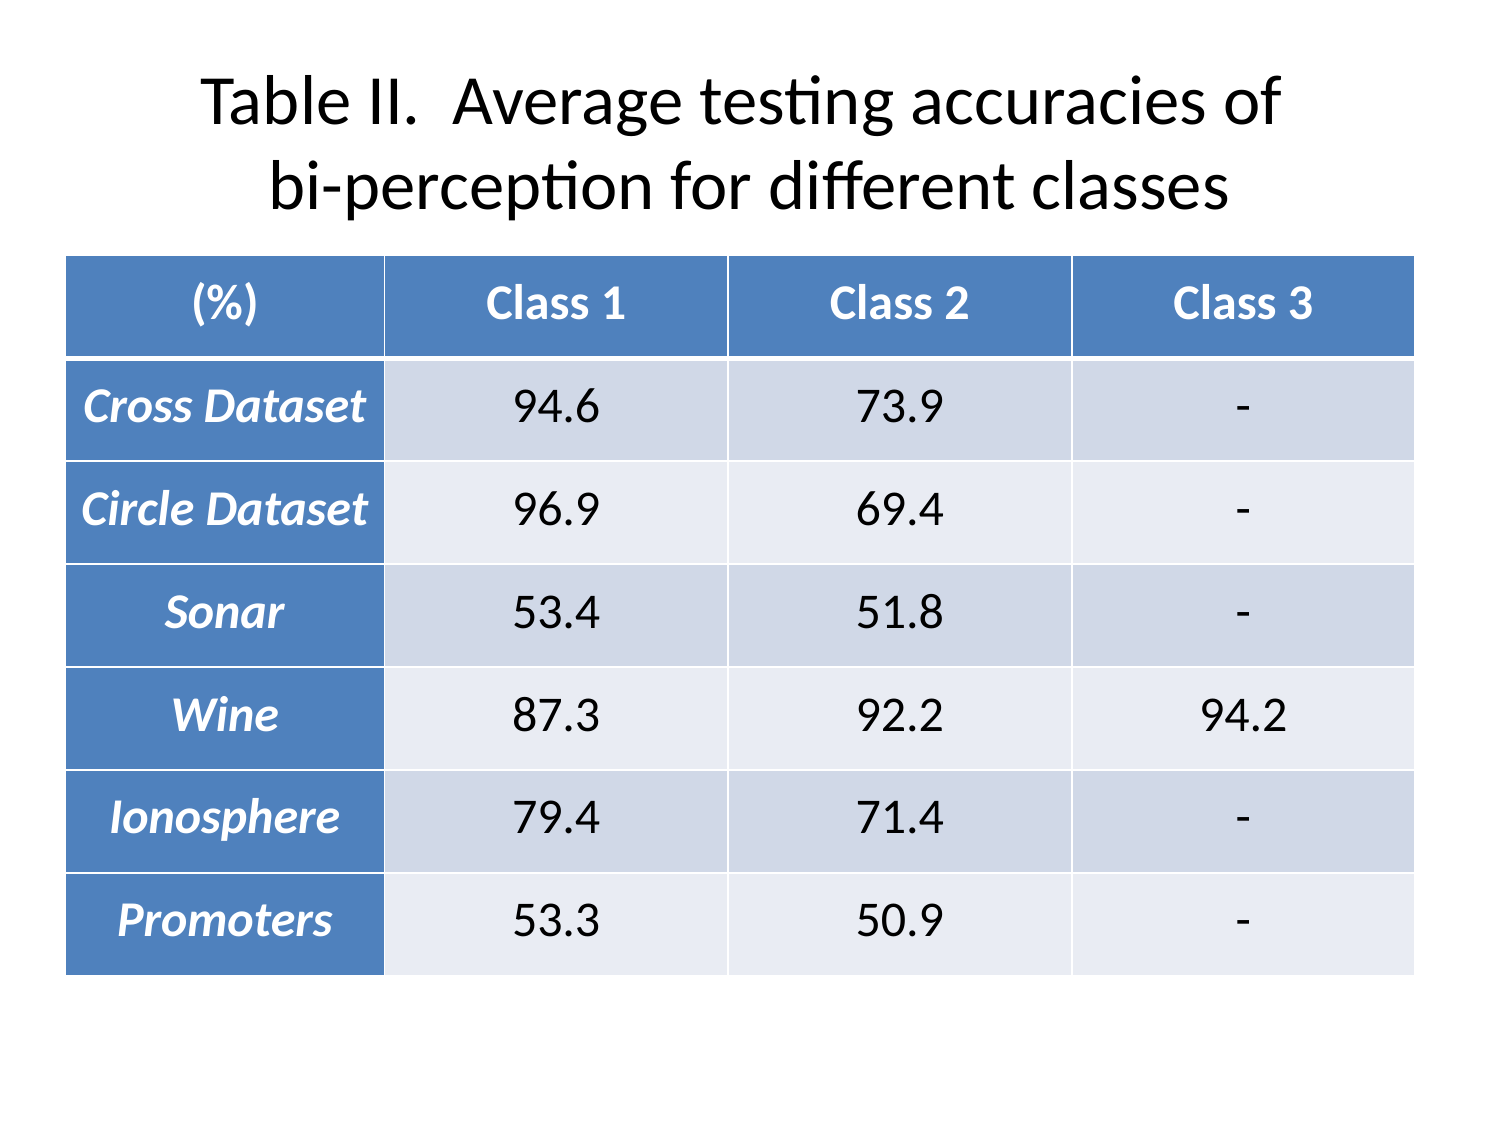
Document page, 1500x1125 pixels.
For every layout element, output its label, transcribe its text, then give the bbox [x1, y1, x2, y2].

table_cell 69.4 [729, 462, 1071, 563]
table_cell - [1073, 874, 1414, 975]
table_cell 53.4 [385, 565, 727, 666]
table_cell 79.4 [385, 771, 727, 872]
table_header (%) [66, 256, 384, 356]
table_cell Ionosphere [66, 771, 384, 872]
table_cell Sonar [66, 565, 384, 666]
table_cell - [1073, 771, 1414, 872]
table_header Class 2 [729, 256, 1071, 356]
table_cell 73.9 [729, 361, 1071, 460]
table_cell - [1073, 462, 1414, 563]
table_cell 94.2 [1073, 668, 1414, 769]
table_cell 94.6 [385, 361, 727, 460]
table_cell Cross Dataset [66, 361, 384, 460]
table_cell 92.2 [729, 668, 1071, 769]
table_cell Circle Dataset [66, 462, 384, 563]
table_cell - [1073, 361, 1414, 460]
table_cell Promoters [66, 874, 384, 975]
table_cell 53.3 [385, 874, 727, 975]
table_cell - [1073, 565, 1414, 666]
table_cell 51.8 [729, 565, 1071, 666]
table_cell 71.4 [729, 771, 1071, 872]
table_cell Wine [66, 668, 384, 769]
table_header Class 1 [385, 256, 727, 356]
title Table II. Average testing accuracies of bi-perception for different classes [75, 45, 1425, 233]
table_cell 87.3 [385, 668, 727, 769]
table_cell 50.9 [729, 874, 1071, 975]
table_cell 96.9 [385, 462, 727, 563]
table_header Class 3 [1073, 256, 1414, 356]
